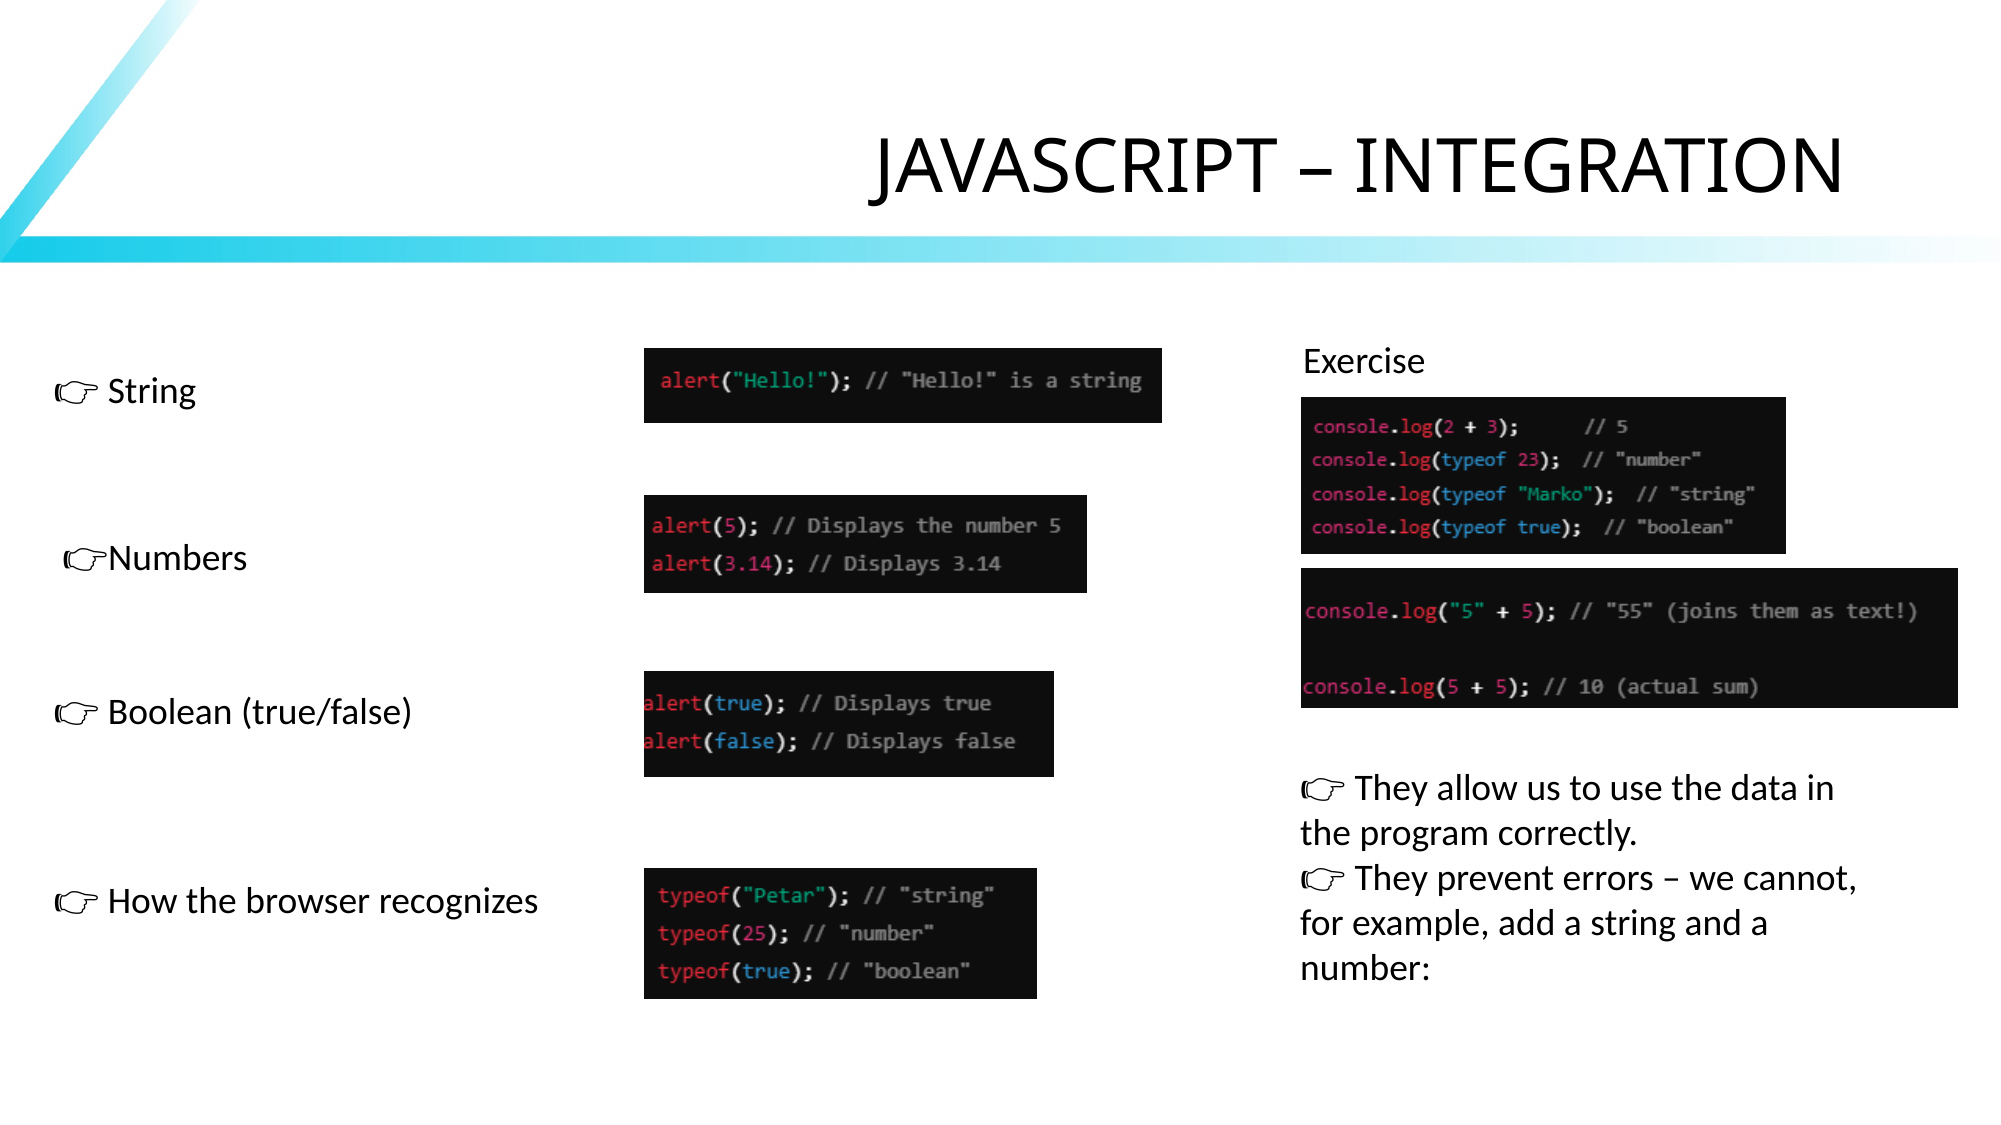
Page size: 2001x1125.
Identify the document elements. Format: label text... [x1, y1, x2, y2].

text_box 👉 Boolean (true/false) [38, 679, 644, 740]
text_box 👉 How the browser recognizes [1037, 868, 1048, 929]
picture [0, 0, 2000, 1125]
text_box 👉 How the browser recognizes [38, 868, 644, 929]
title JAVASCRIPT – INTEGRATION [137, 59, 1863, 278]
text_box 👉Numbers [47, 525, 644, 586]
text_box 👉 They allow us to use the data in the program correctly. 👉 They prevent errors – we cannot, for example, add a string and a number: [1285, 755, 1881, 996]
text_box 👉 String [38, 358, 644, 419]
text_box Exercise [1288, 328, 2000, 389]
